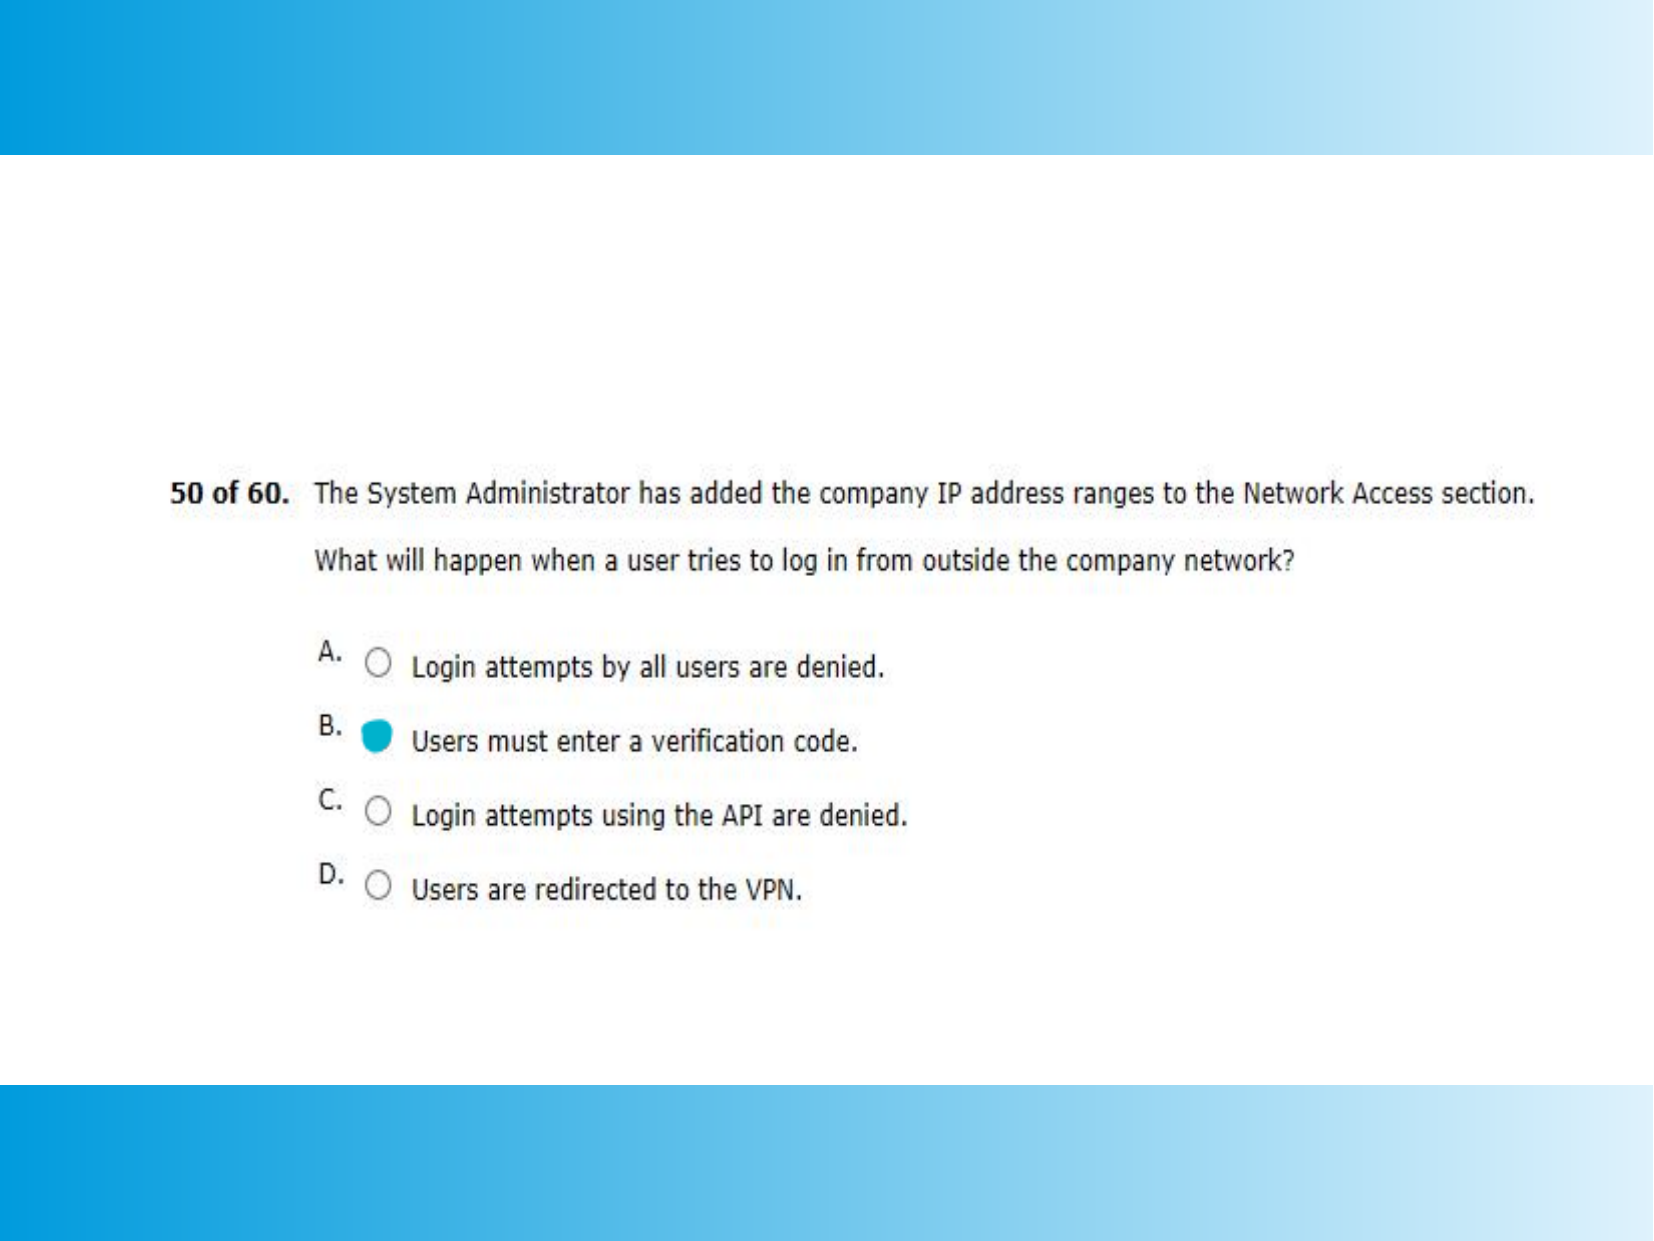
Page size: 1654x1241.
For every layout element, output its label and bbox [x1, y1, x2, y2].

text_box [82, 290, 1571, 1010]
picture [153, 452, 1560, 934]
text_box [82, 49, 1571, 154]
